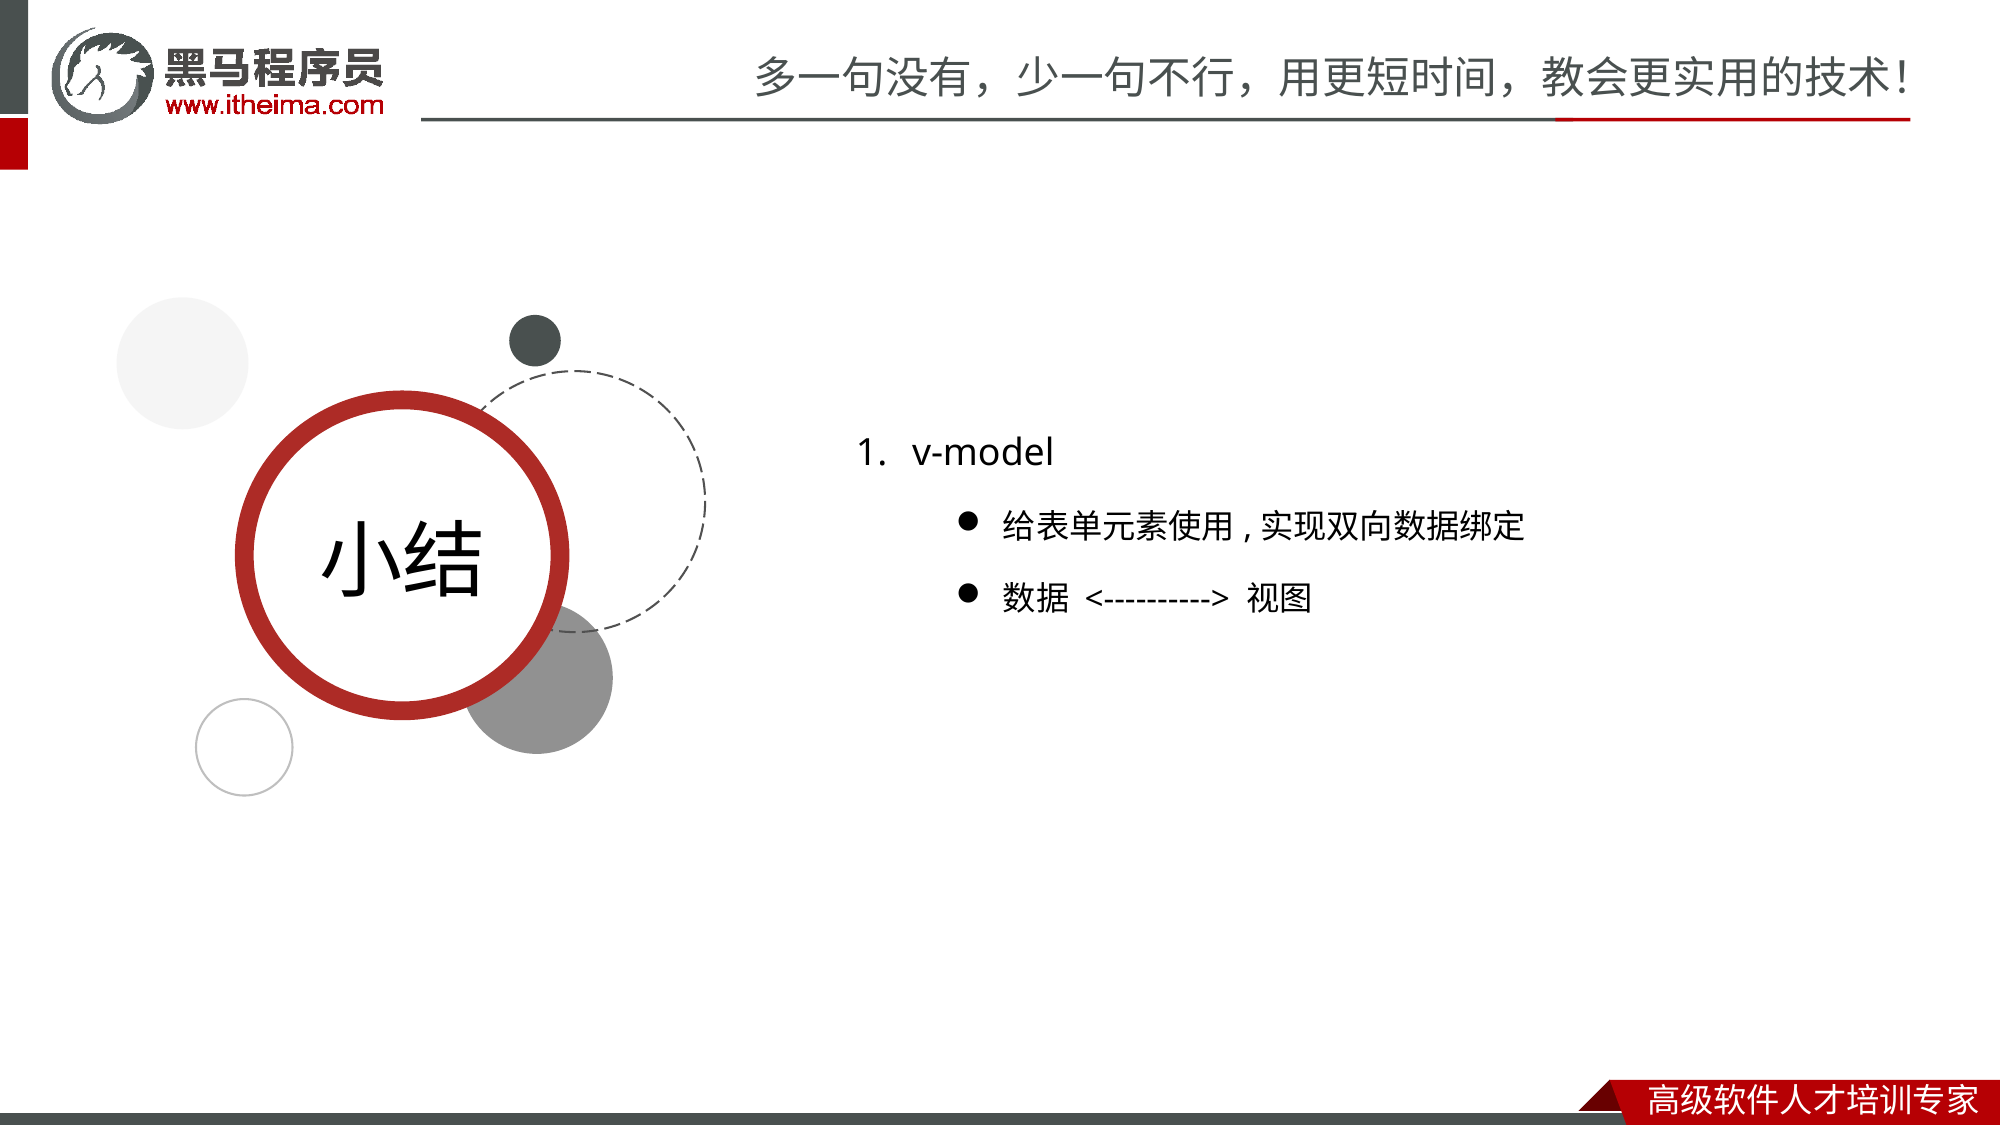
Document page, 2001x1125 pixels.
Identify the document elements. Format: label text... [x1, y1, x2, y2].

picture [50, 26, 384, 125]
list v-model 给表单元素使用,实现双向数据绑定 数据 <----------> 视图 [841, 239, 1786, 761]
